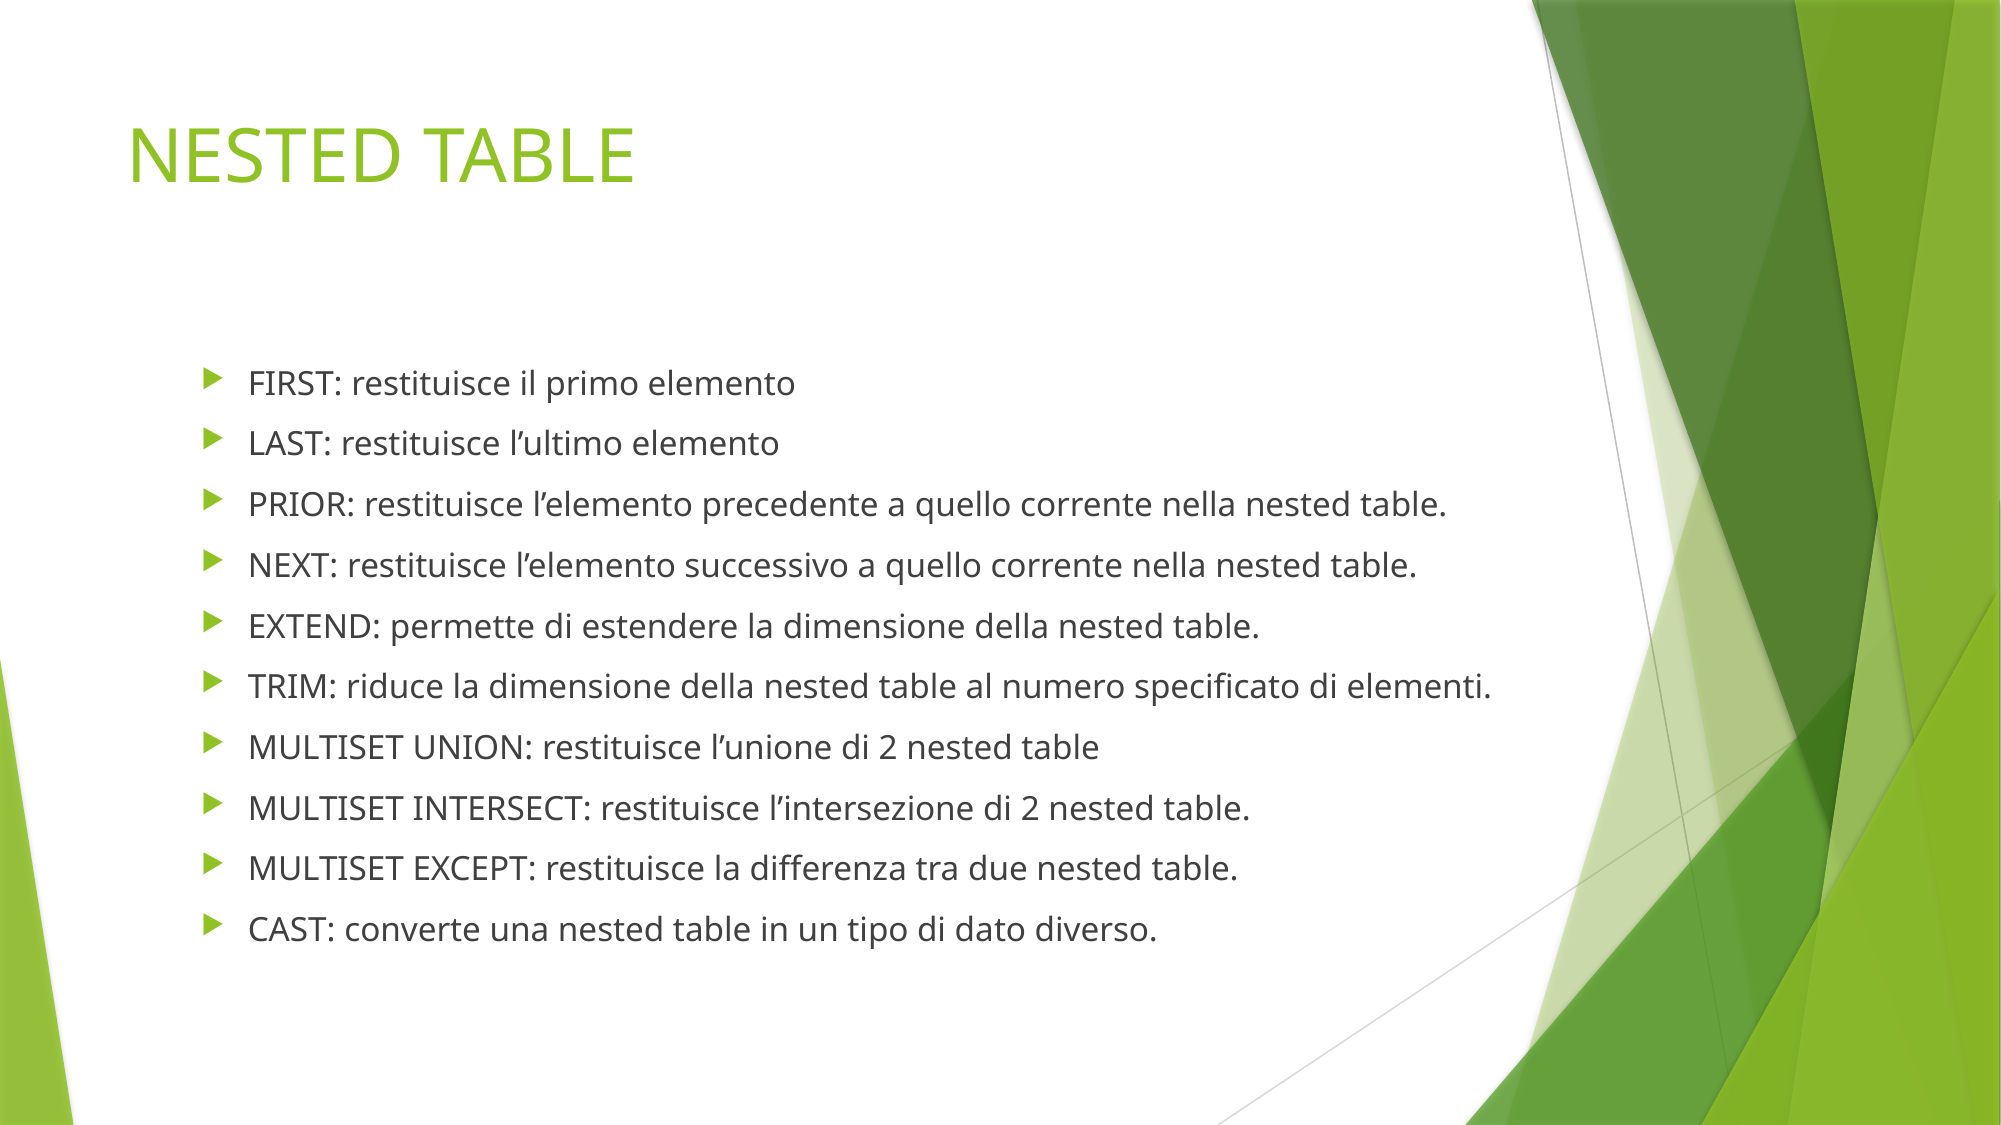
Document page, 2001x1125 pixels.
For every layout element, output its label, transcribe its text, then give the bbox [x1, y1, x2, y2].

list FIRST: restituisce il primo elemento LAST: restituisce l’ultimo elemento PRIOR: restituisce l’elemento precedente a quello corrente nella nested table. NEXT: restituisce l’elemento successivo a quello corrente nella nested table. EXTEND: permette di estendere la dimensione della nested table. TRIM: riduce la dimensione della nested table al numero specificato di elementi. MULTISET UNION: restituisce l’unione di 2 nested table MULTISET INTERSECT: restituisce l’intersezione di 2 nested table. MULTISET EXCEPT: restituisce la differenza tra due nested table. CAST: converte una nested table in un tipo di dato diverso. [111, 354, 1522, 992]
title NESTED TABLE [111, 99, 1522, 317]
